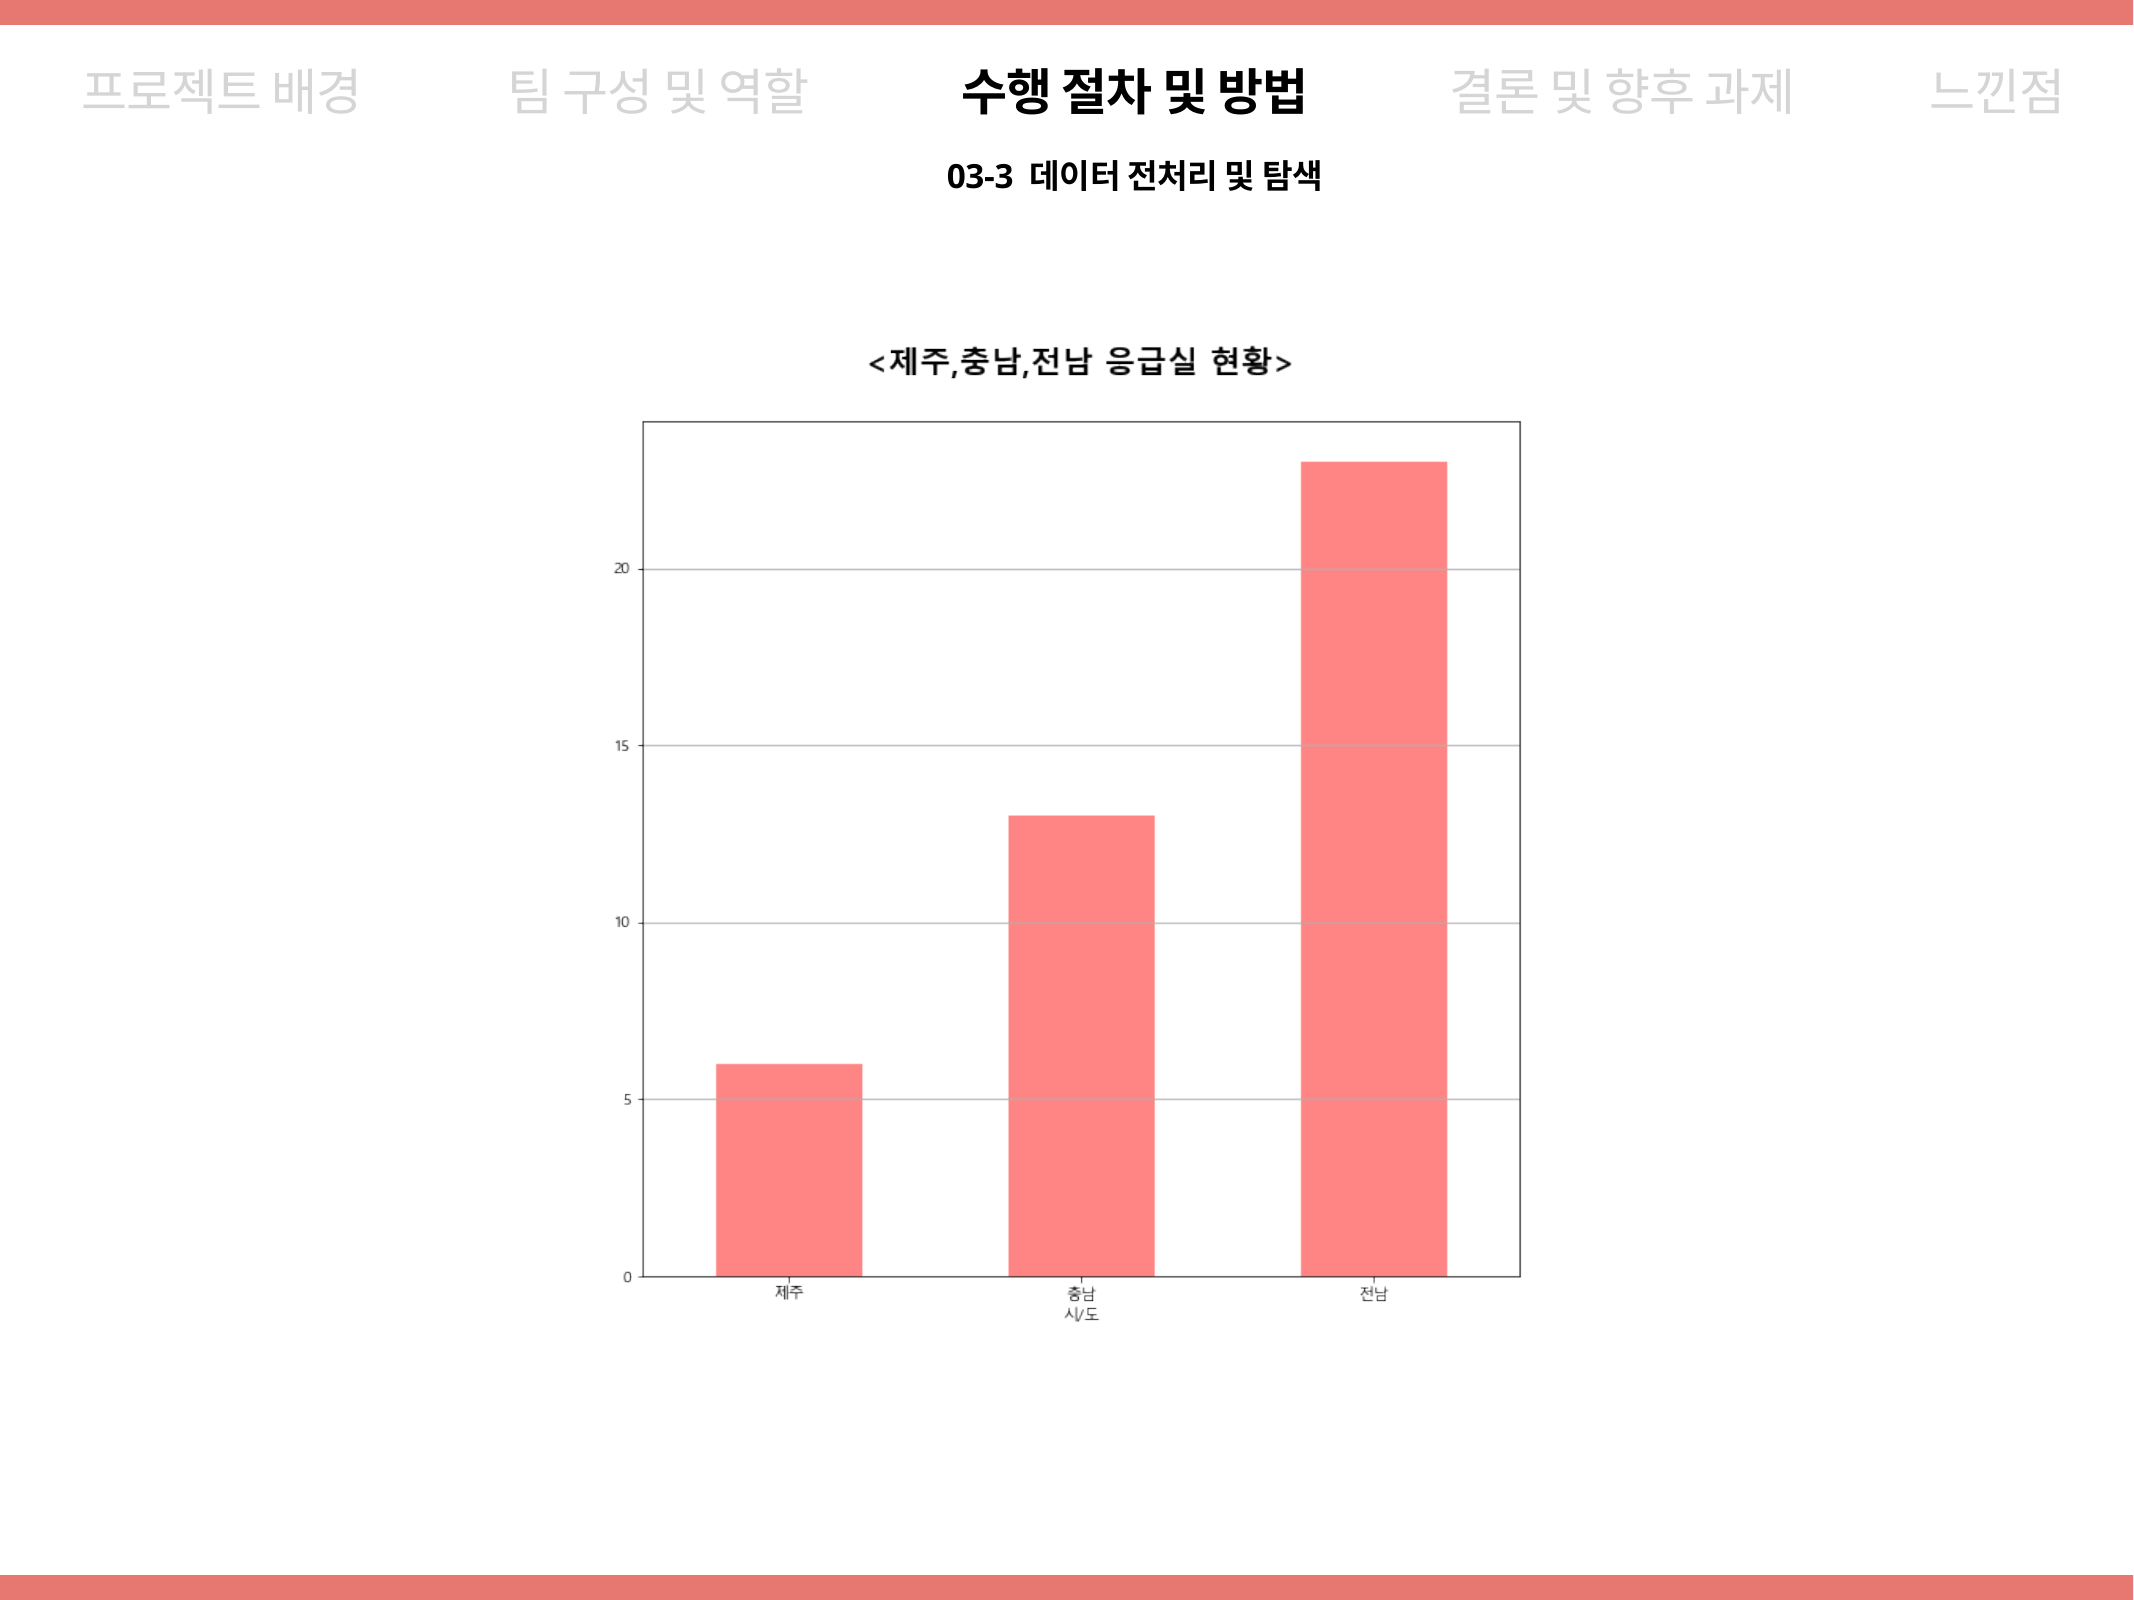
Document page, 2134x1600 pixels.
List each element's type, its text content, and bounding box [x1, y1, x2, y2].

text_box 팀 구성 및 역할 [427, 59, 892, 130]
text_box 03-3 데이터 전처리 및 탐색 [938, 147, 1332, 204]
text_box 수행 절차 및 방법 [892, 59, 1378, 130]
text_box 프로젝트 배경 [17, 59, 427, 130]
text_box [0, 0, 2134, 25]
text_box 느낀점 [1839, 59, 2134, 130]
text_box [0, 1575, 2134, 1600]
picture [500, 286, 1633, 1419]
text_box 결론 및 향후 과제 [1379, 59, 1839, 130]
